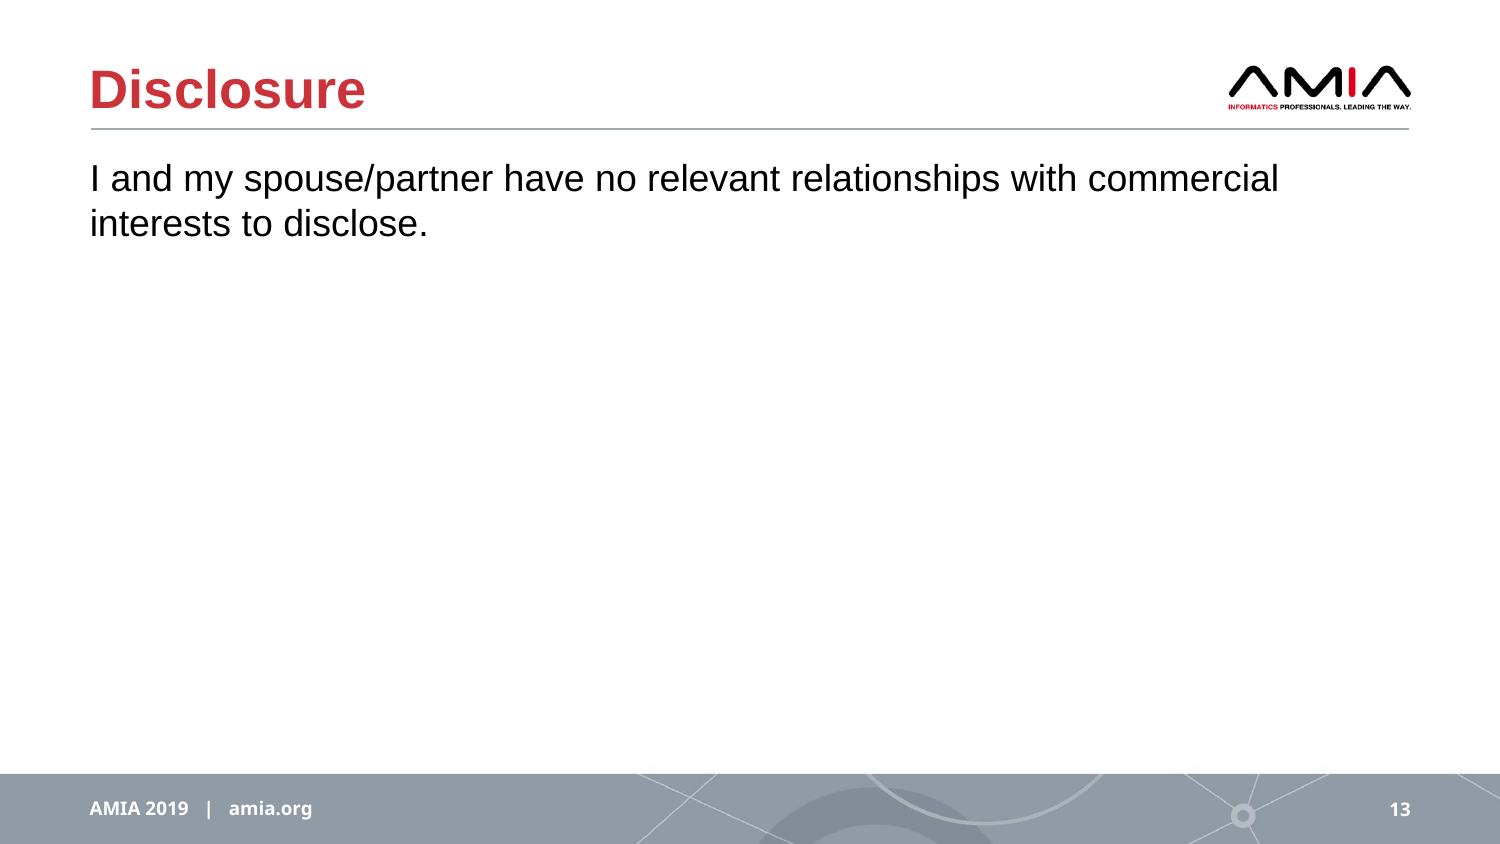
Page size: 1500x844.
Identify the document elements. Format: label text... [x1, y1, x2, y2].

title Disclosure [89, 63, 1203, 119]
picture [0, 0, 1500, 844]
slide_number 13 [1098, 798, 1411, 822]
list I and my spouse/partner have no relevant relationships with commercial interests to disclose. [89, 154, 1412, 740]
footer AMIA 2019 | amia.org [89, 798, 915, 816]
